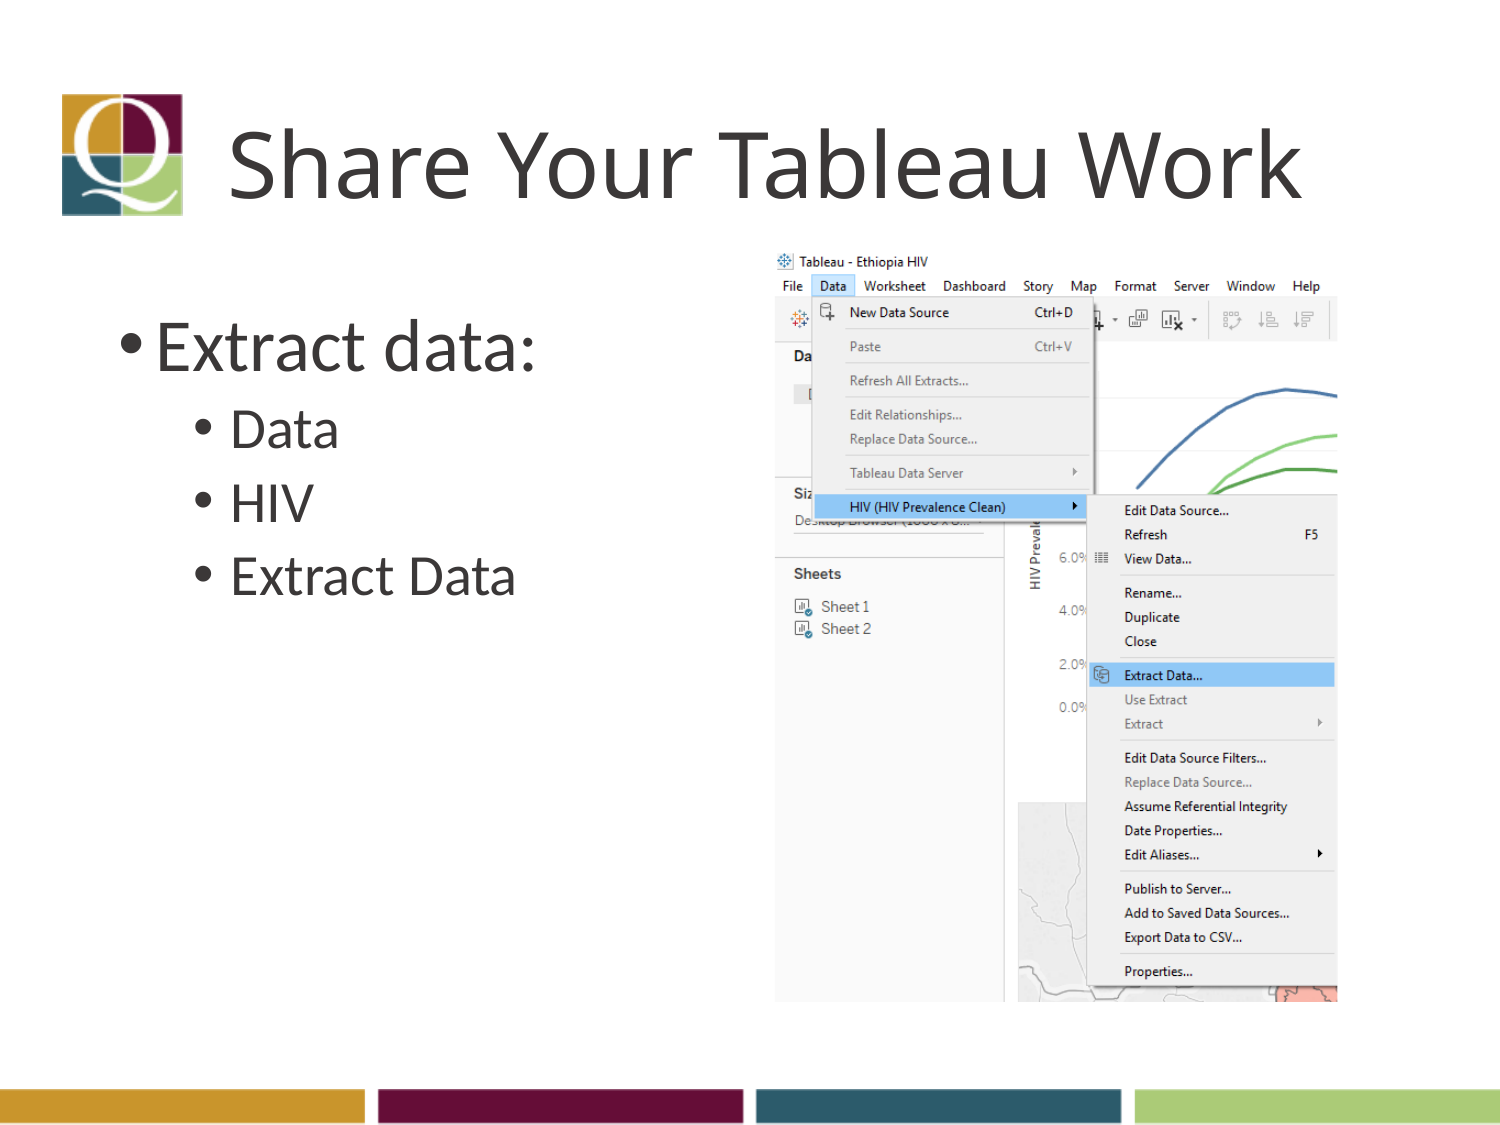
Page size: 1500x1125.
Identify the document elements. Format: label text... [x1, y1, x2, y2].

picture [62, 94, 189, 216]
picture [774, 249, 1338, 1002]
title Share Your Tableau Work [212, 59, 1397, 278]
picture [0, 1089, 1500, 1125]
list Extract data: Data HIV Extract Data [103, 299, 1397, 1014]
